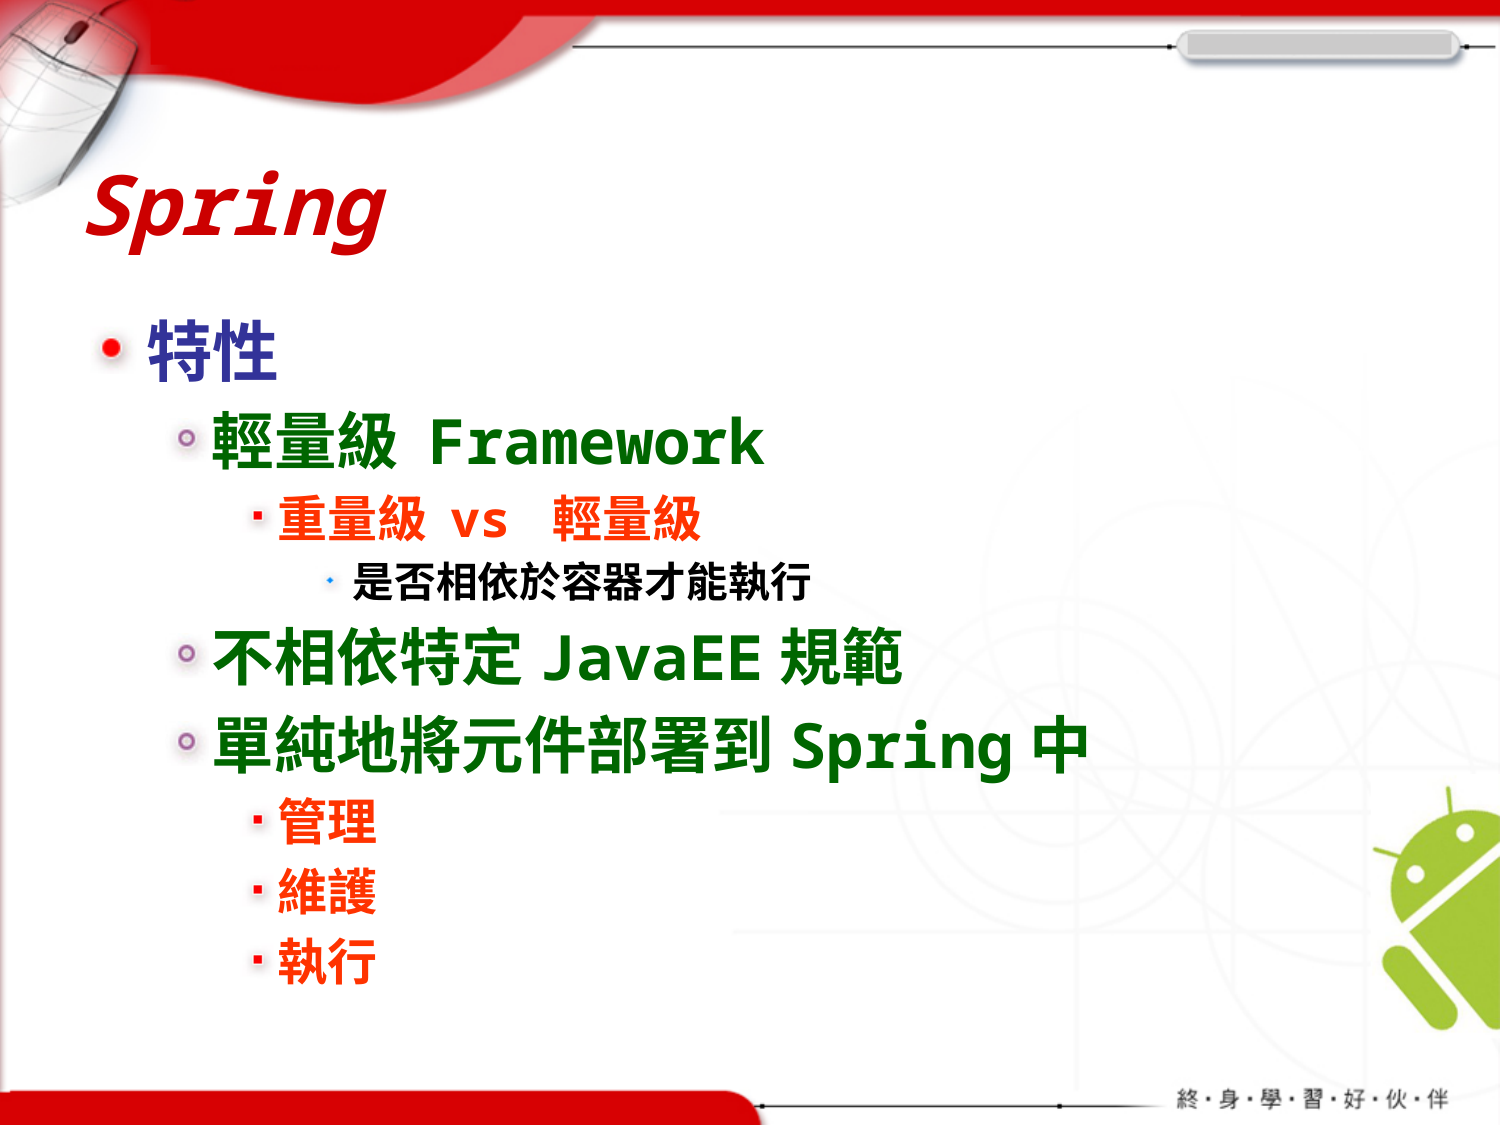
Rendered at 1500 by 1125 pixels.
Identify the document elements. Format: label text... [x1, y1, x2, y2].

list 特性 輕量級 Framework 重量級 vs 輕量級 是否相依於容器才能執行 不相依特定JavaEE規範 單純地將元件部署到Spring中 管理 維護 執行 [75, 302, 1425, 1005]
title Spring [64, 136, 1416, 268]
picture [0, 0, 1500, 1125]
